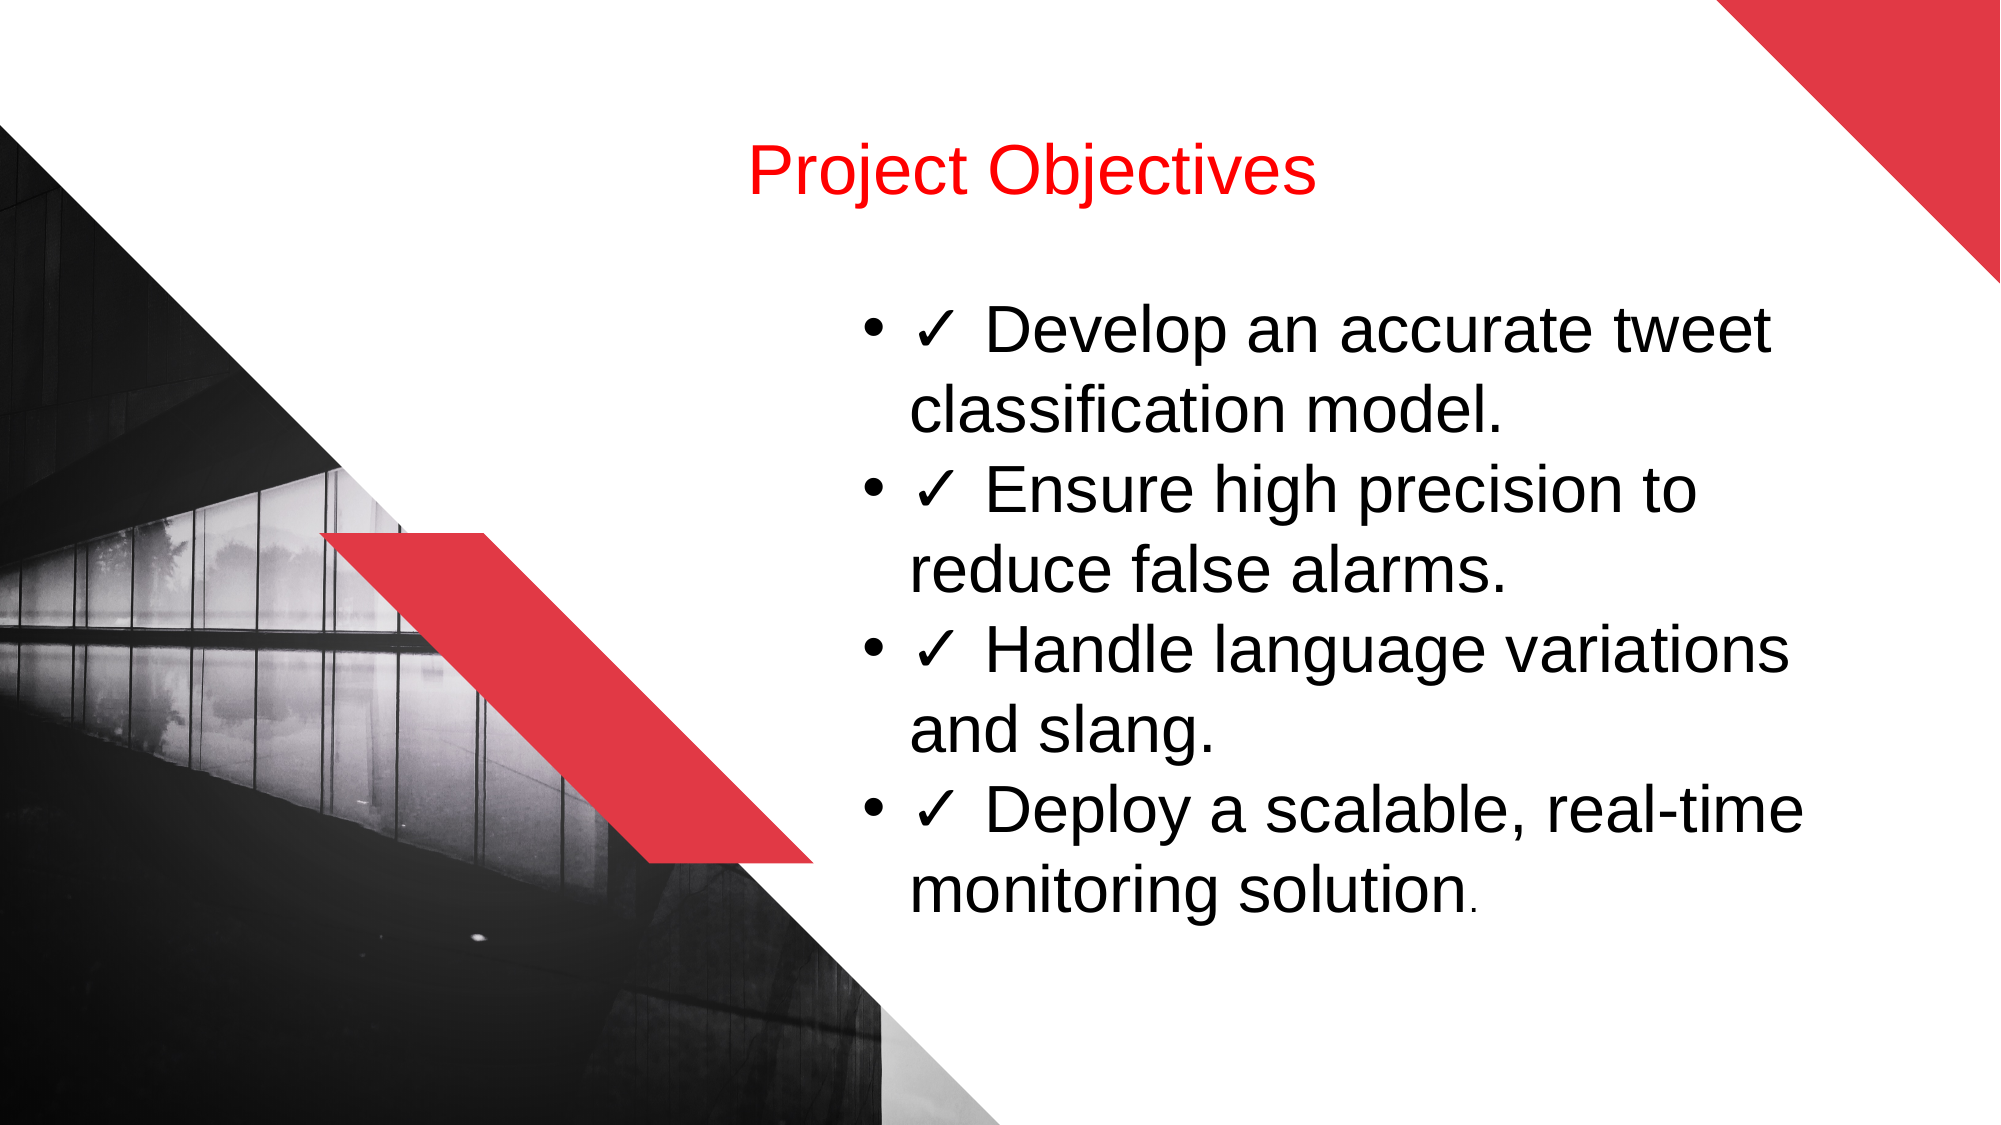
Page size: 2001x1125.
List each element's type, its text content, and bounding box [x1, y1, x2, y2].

text_box ✓ Develop an accurate tweet classification model. ✓ Ensure high precision to reduce false alarms. ✓ Handle language variations and slang. ✓ Deploy a scalable, real-time monitoring solution. [848, 278, 1848, 934]
picture [0, 125, 1000, 1125]
text_box Project Objectives [693, 116, 1362, 279]
